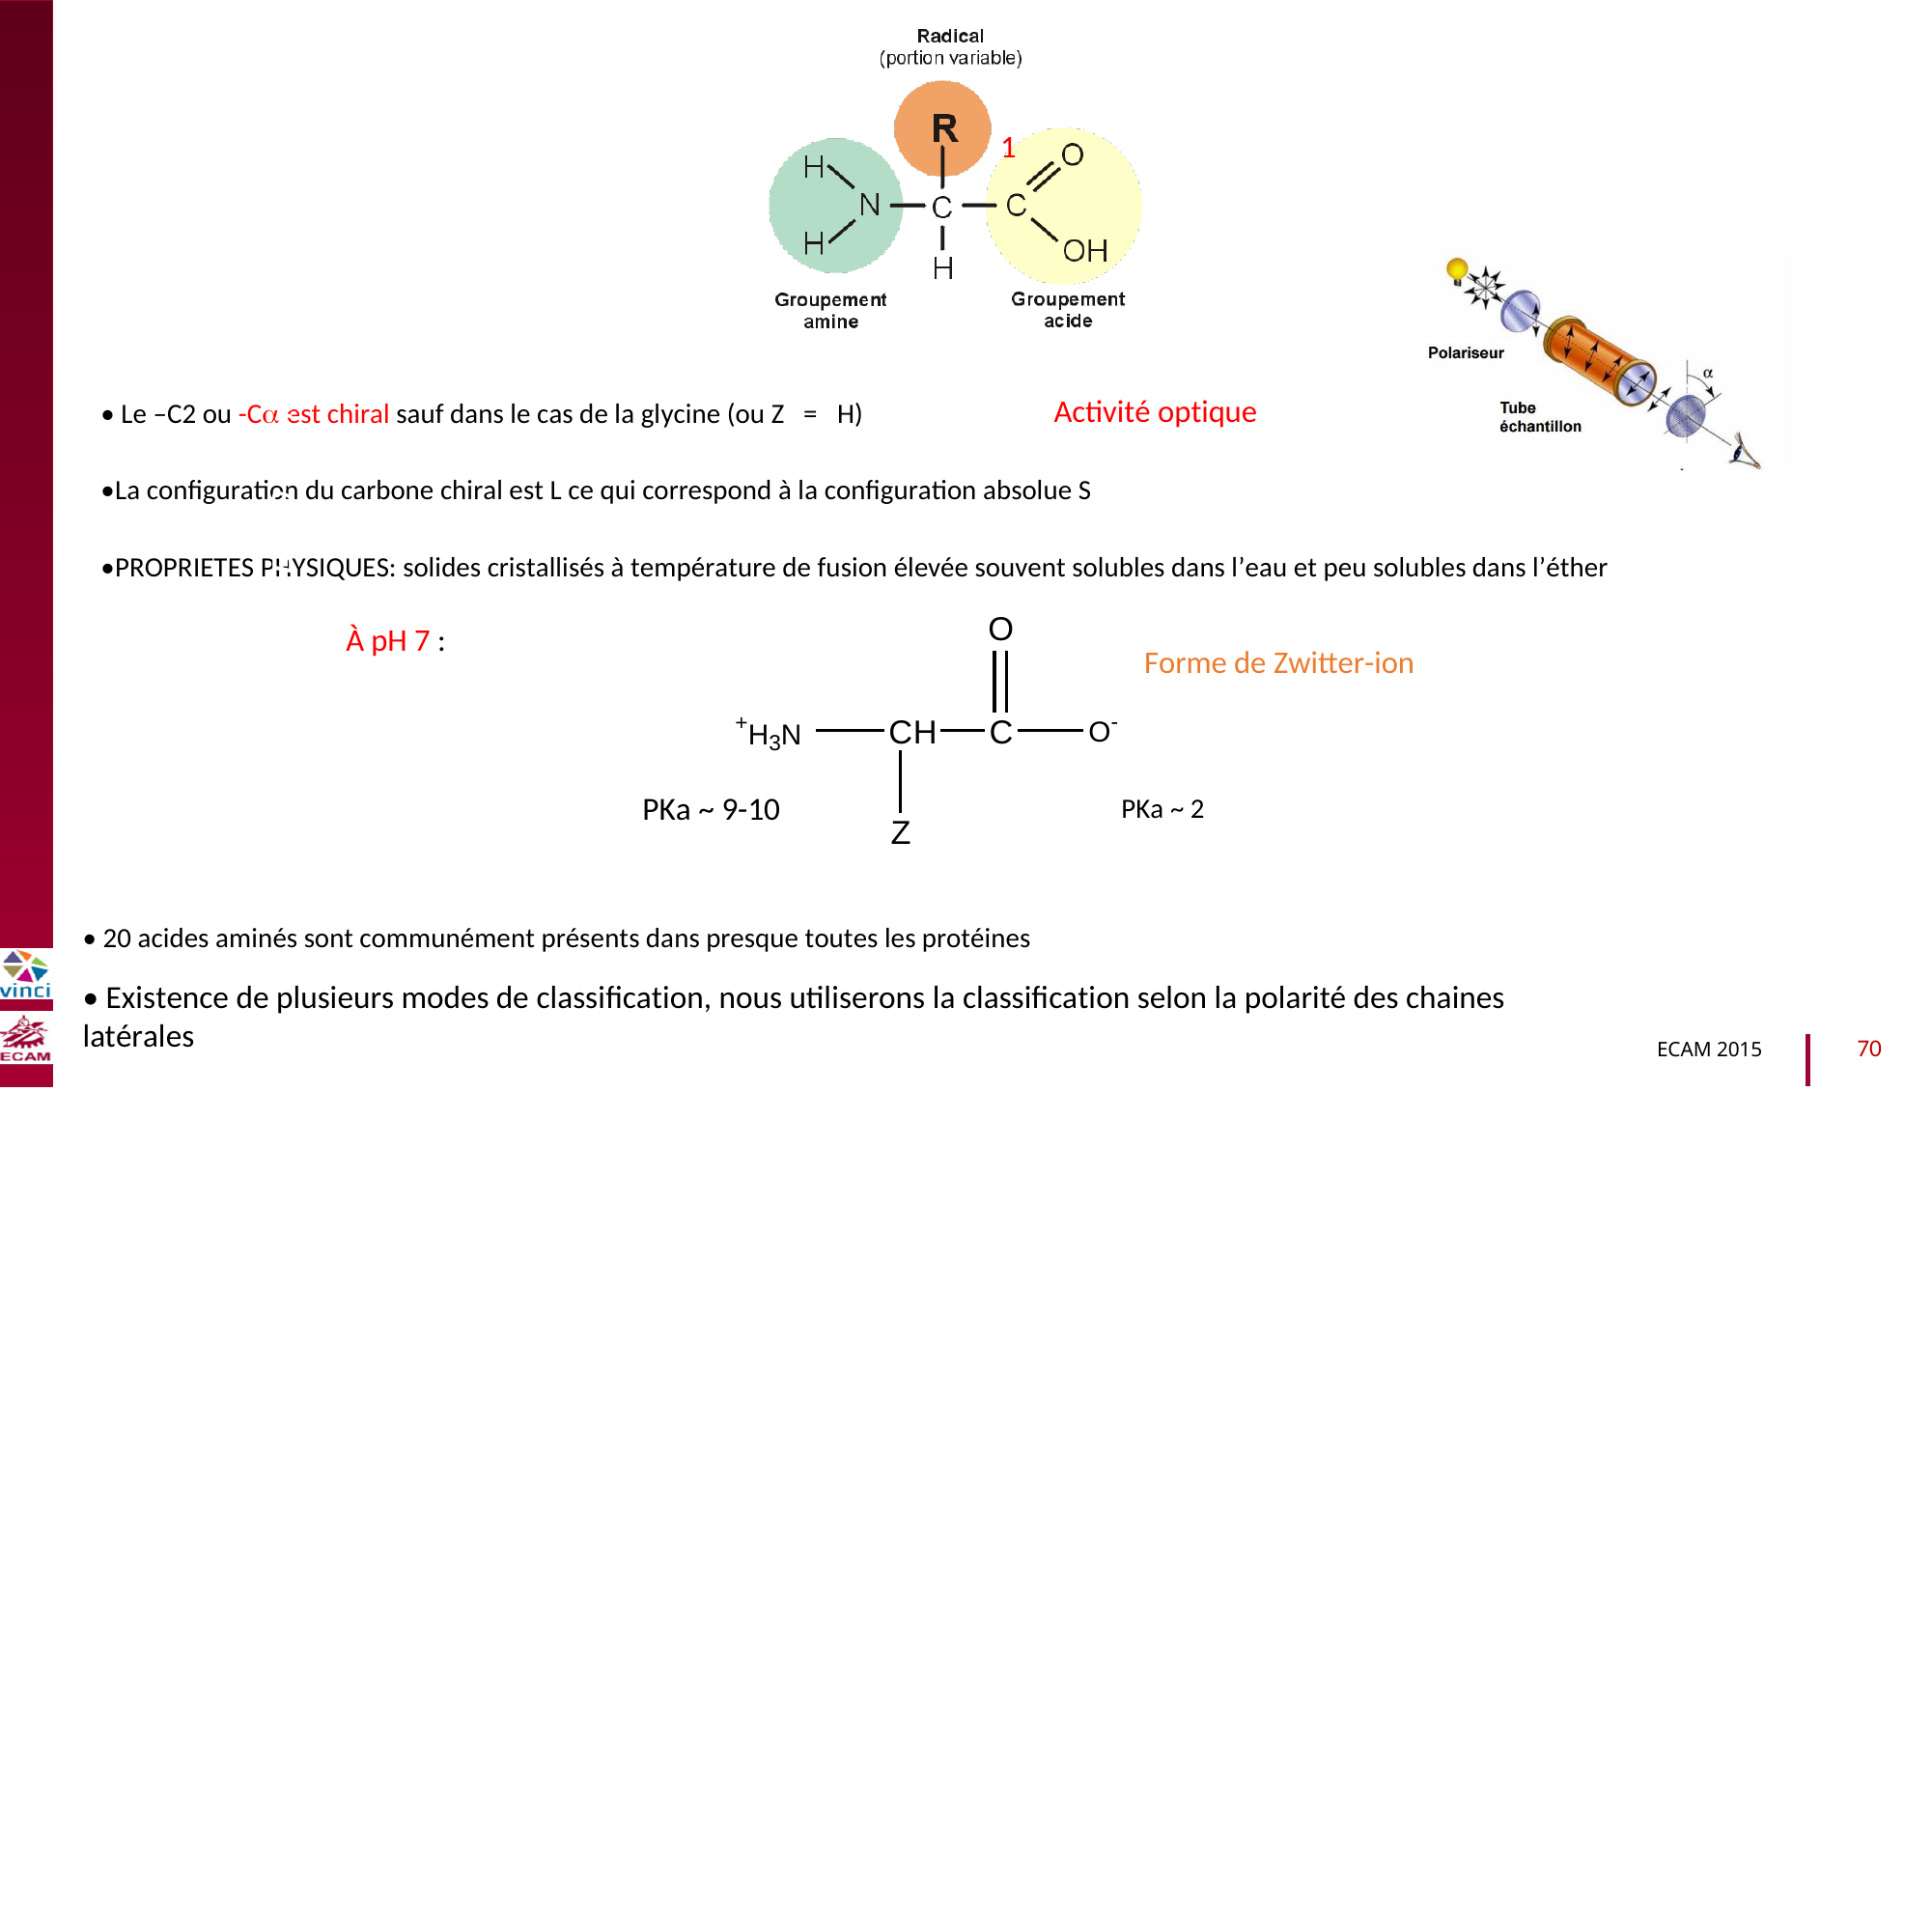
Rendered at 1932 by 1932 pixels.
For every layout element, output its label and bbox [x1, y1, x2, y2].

text_box [1086, 705, 1132, 752]
text_box [1654, 1037, 1765, 1062]
text_box [0, 0, 55, 1086]
text_box [987, 714, 1084, 752]
text_box [1051, 396, 1296, 436]
text_box [98, 12, 1829, 713]
text_box [640, 705, 884, 831]
text_box [761, 17, 1153, 338]
text_box [1855, 1034, 1892, 1067]
text_box [80, 924, 1627, 1019]
text_box [1394, 237, 1800, 475]
text_box [886, 714, 985, 853]
text_box [1119, 795, 1224, 831]
